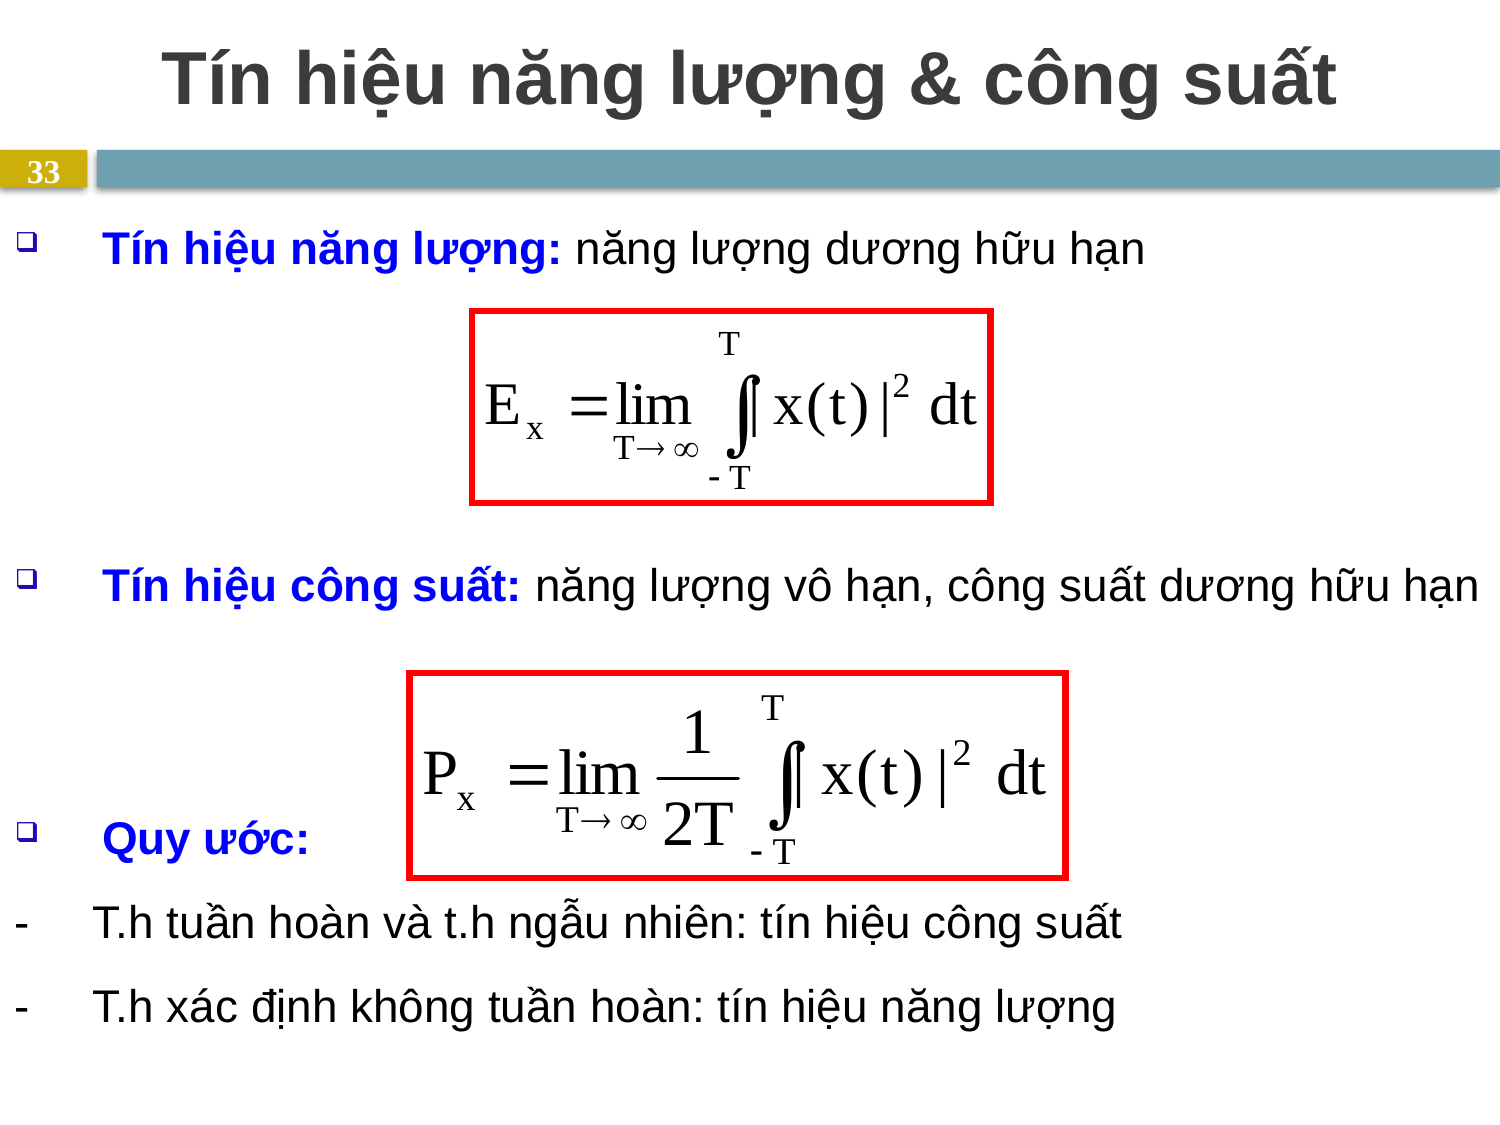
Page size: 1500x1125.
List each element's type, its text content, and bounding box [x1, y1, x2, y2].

slide_number 33 [0, 149, 88, 191]
list Tín hiệu năng lượng: năng lượng dương hữu hạn Tín hiệu công suất: năng lượng vô hạn, công suất dương hữu hạn Quy ước: - T.h tuần hoàn và t.h ngẫu nhiên: tín hiệu công suất - T.h xác định không tuần hoàn: tín hiệu năng lượng [0, 200, 1500, 1125]
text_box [412, 675, 1063, 876]
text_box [474, 313, 988, 501]
title Tín hiệu năng lượng & công suất [0, 12, 1500, 138]
